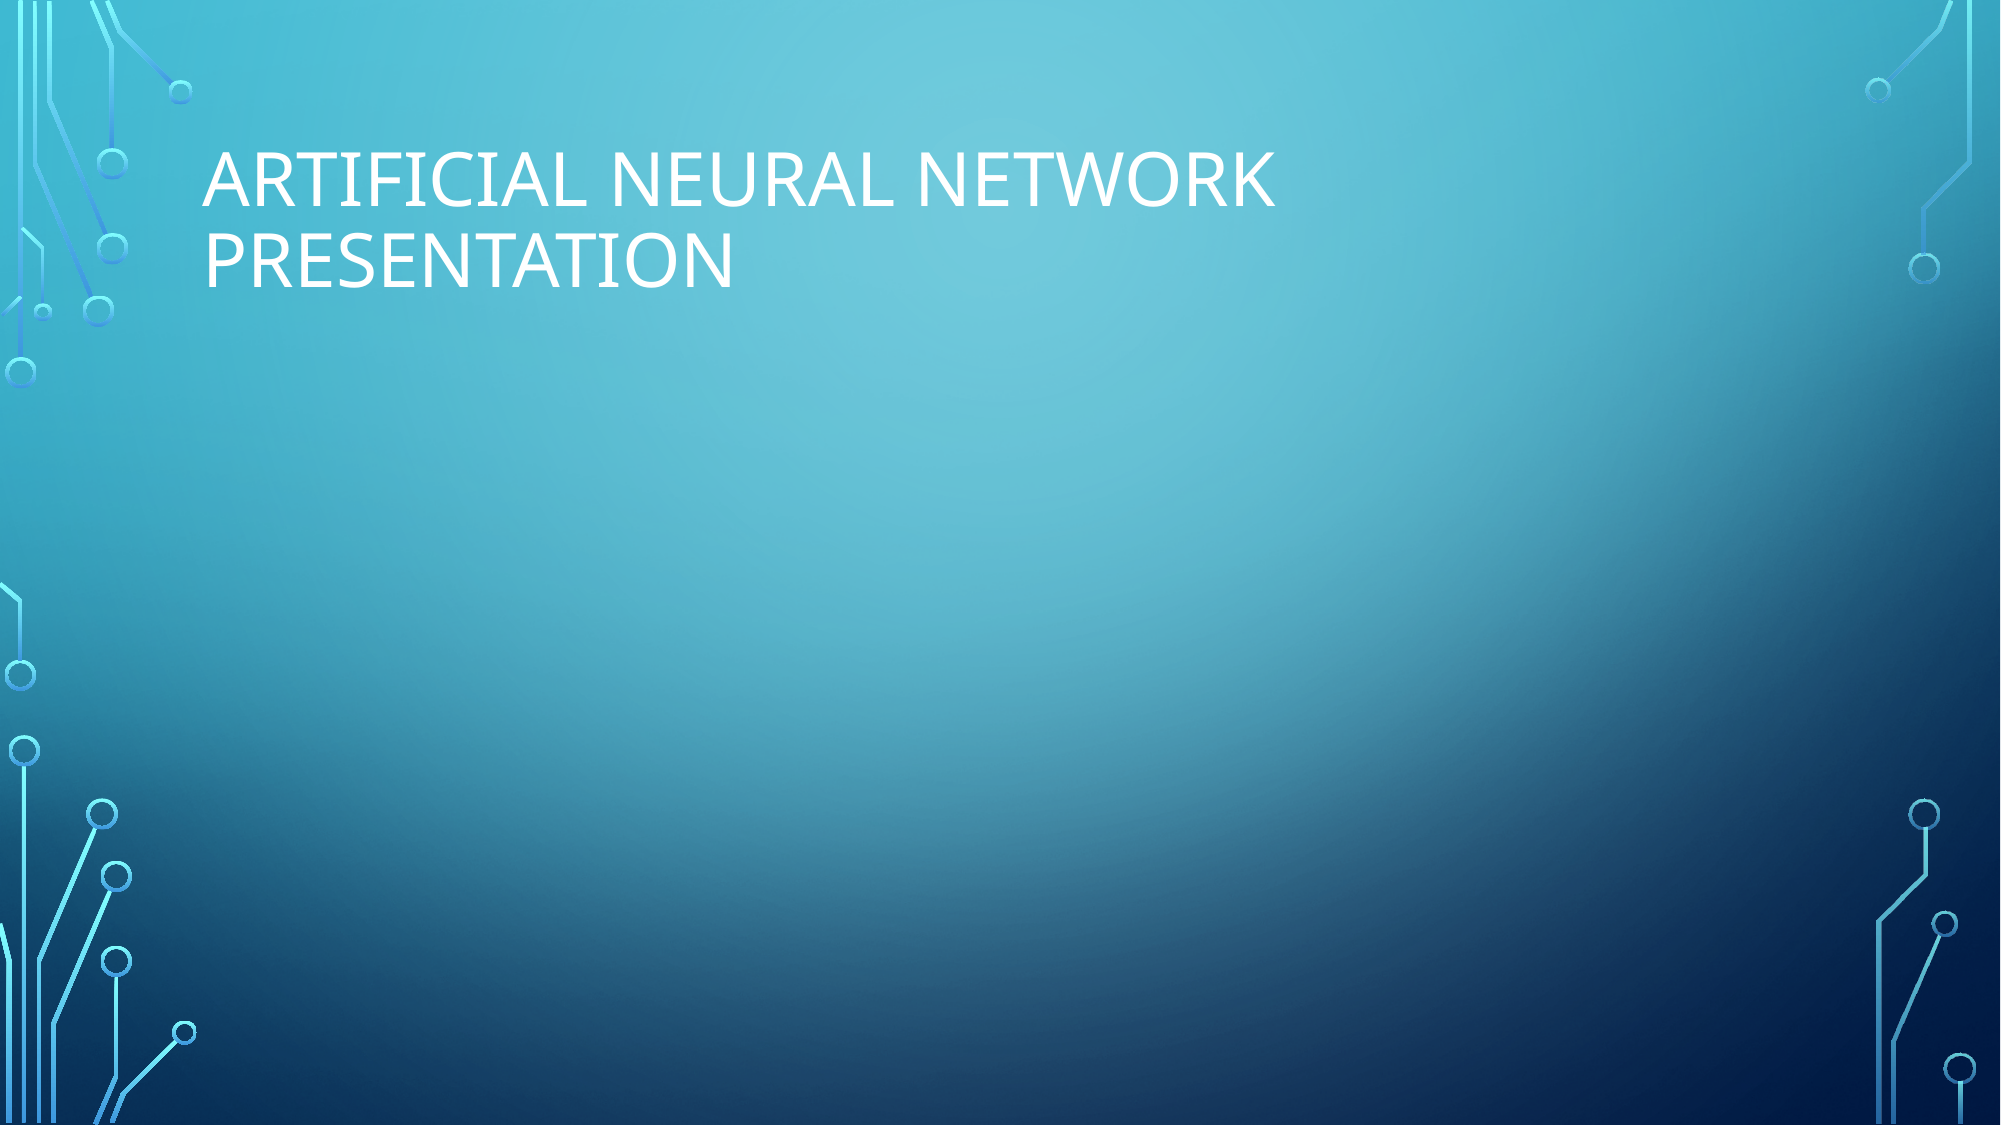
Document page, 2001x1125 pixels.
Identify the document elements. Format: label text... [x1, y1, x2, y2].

title Artificial Neural Network presentation [187, 101, 1813, 344]
